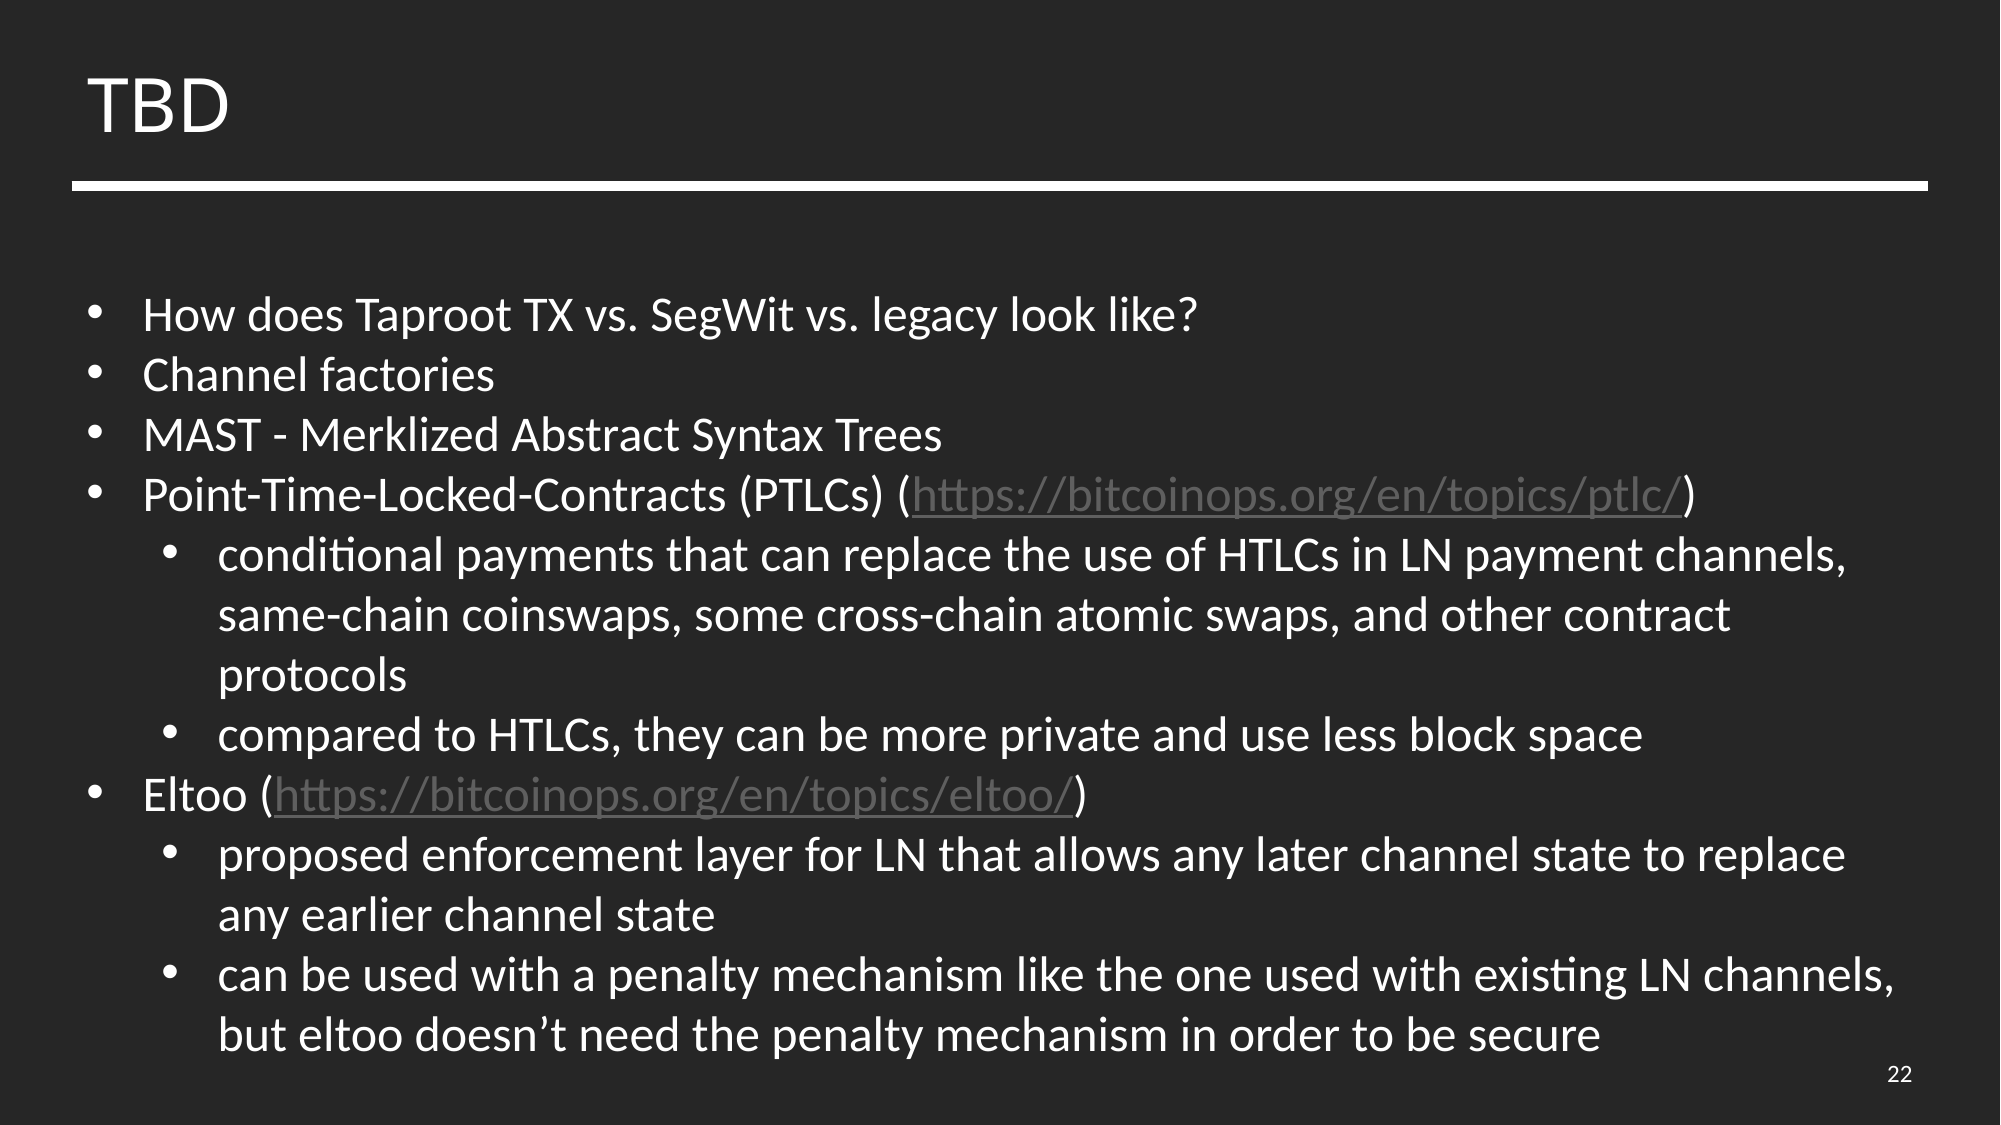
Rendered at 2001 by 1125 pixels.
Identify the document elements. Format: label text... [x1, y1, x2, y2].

title TBD [72, 59, 1929, 165]
slide_number 22 [1767, 1069, 1928, 1103]
text_box How does Taproot TX vs. SegWit vs. legacy look like? Channel factories MAST - Merklized Abstract Syntax Trees Point-Time-Locked-Contracts (PTLCs) (https://bitcoinops.org/en/topics/ptlc/) conditional payments that can replace the use of HTLCs in LN payment channels, same-chain coinswaps, some cross-chain atomic swaps, and other contract protocols compared to HTLCs, they can be more private and use less block space Eltoo (https://bitcoinops.org/en/topics/eltoo/) proposed enforcement layer for LN that allows any later channel state to replace any earlier channel state can be used with a penalty mechanism like the one used with existing LN channels, but eltoo doesn’t need the penalty mechanism in order to be secure [71, 273, 1928, 1069]
